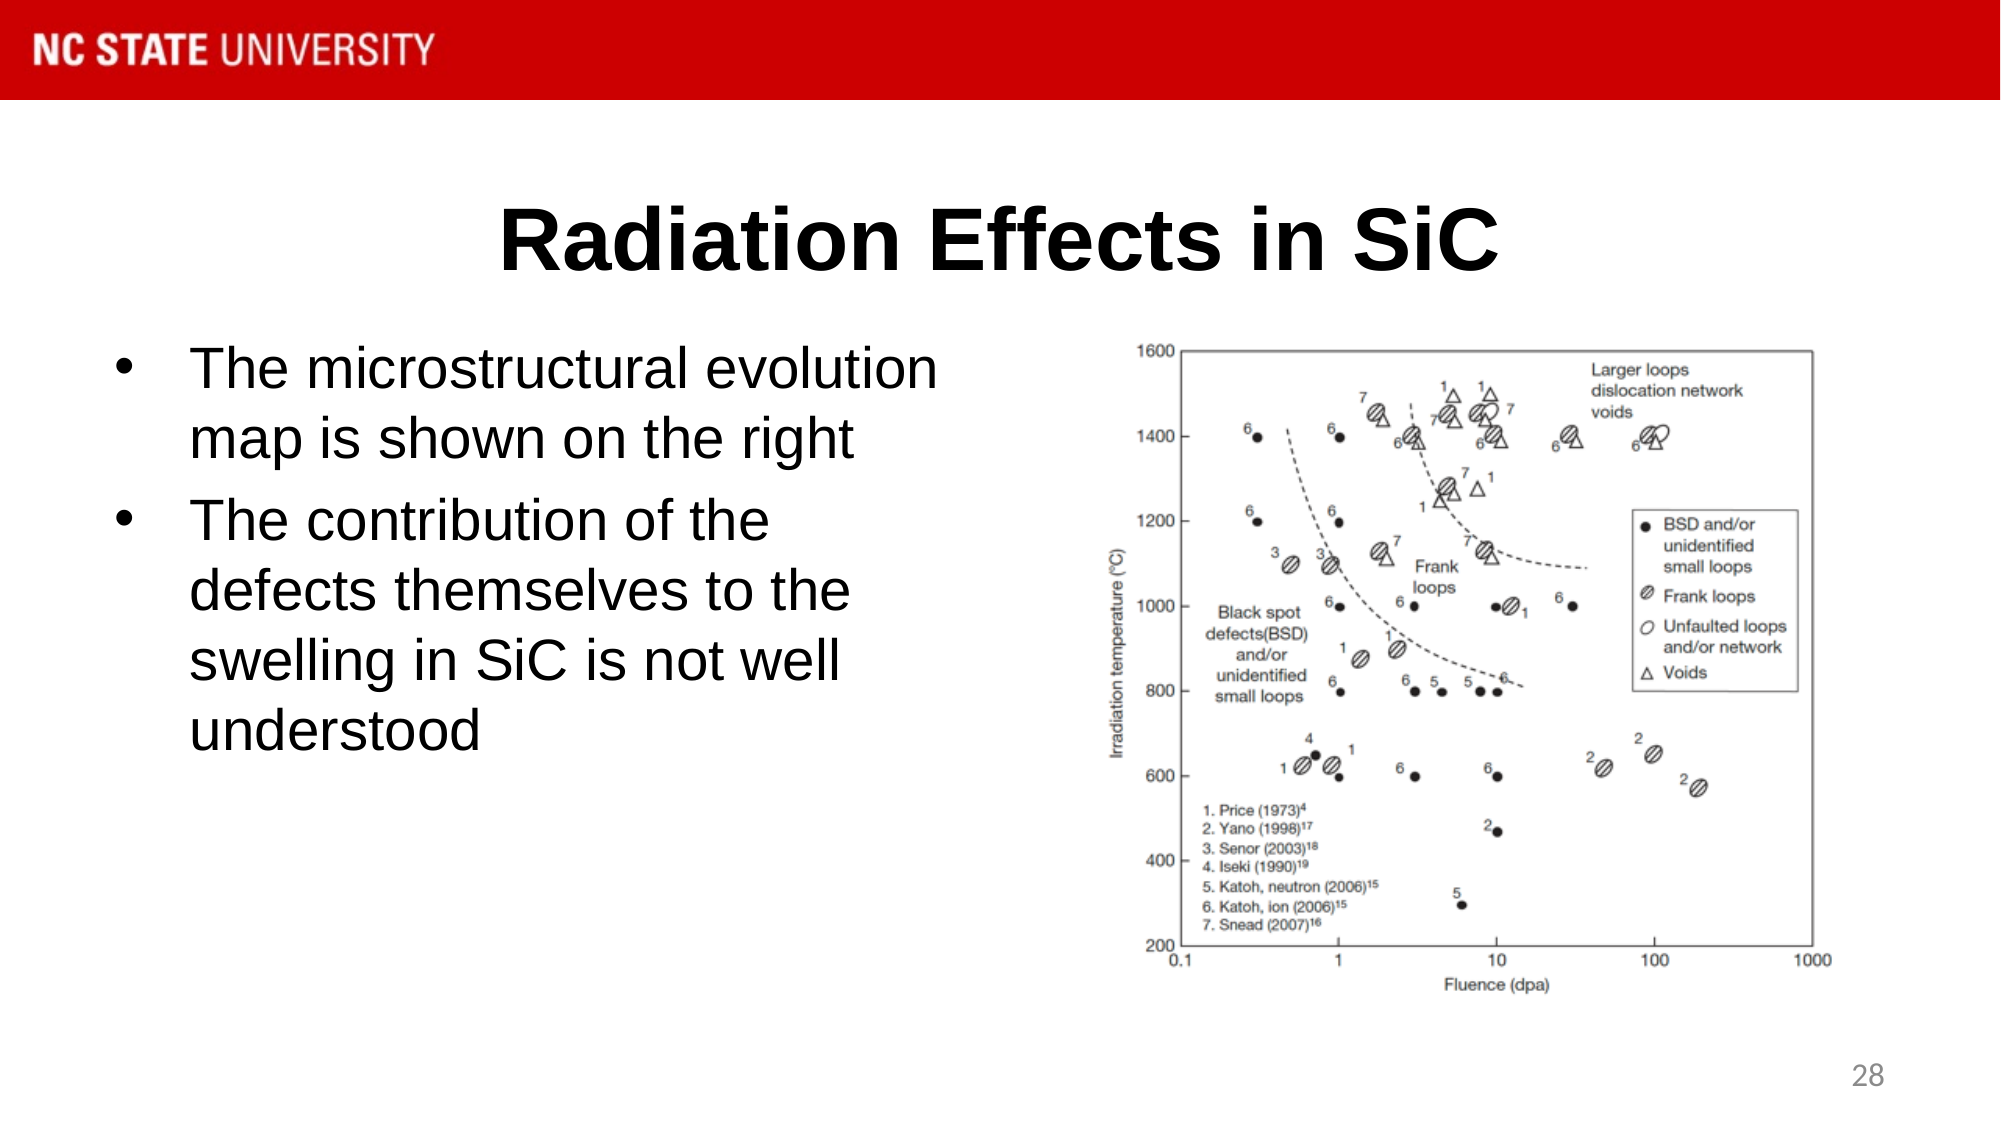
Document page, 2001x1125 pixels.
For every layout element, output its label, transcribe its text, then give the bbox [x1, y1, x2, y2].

picture [0, 0, 2001, 100]
list The microstructural evolution map is shown on the right The contribution of the defects themselves to the swelling in SiC is not well understood [99, 322, 983, 1005]
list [1070, 322, 1846, 1006]
title Radiation Effects in SiC [99, 147, 1900, 323]
slide_number 28 [1433, 1042, 1900, 1103]
